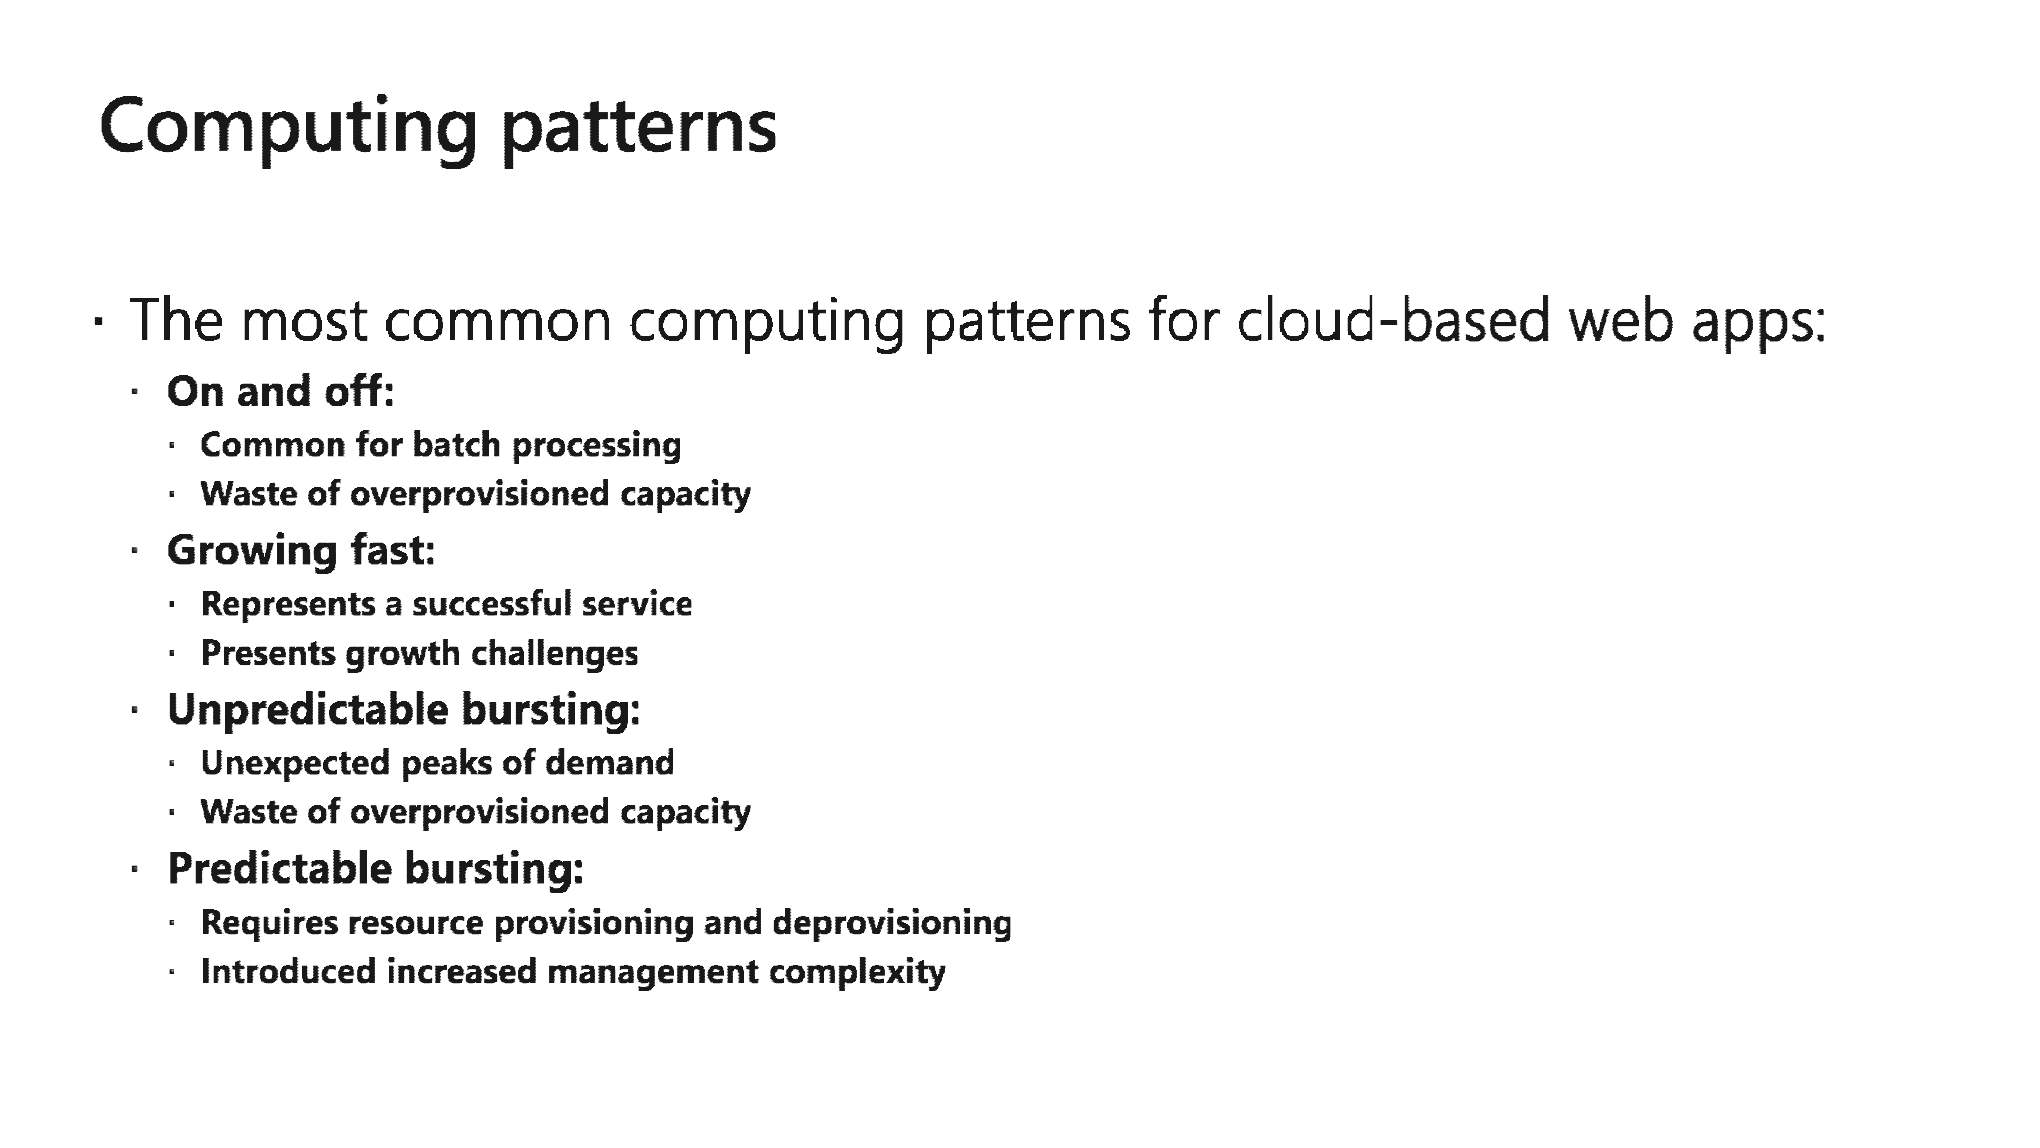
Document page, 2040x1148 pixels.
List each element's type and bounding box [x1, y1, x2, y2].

text_box [131, 706, 138, 713]
text_box [773, 908, 1011, 942]
text_box [200, 797, 751, 832]
text_box [131, 865, 138, 872]
text_box [201, 430, 680, 464]
text_box [130, 295, 1373, 354]
text_box [203, 908, 761, 942]
text_box [203, 639, 638, 673]
text_box [131, 547, 138, 554]
text_box [203, 589, 692, 623]
text_box [202, 748, 673, 782]
text_box [131, 388, 138, 395]
text_box [1380, 320, 1398, 326]
text_box [169, 691, 639, 734]
text_box [1404, 295, 1824, 354]
text_box [200, 479, 751, 513]
text_box [168, 532, 434, 575]
text_box [170, 850, 582, 893]
text_box [203, 957, 946, 991]
text_box [101, 94, 776, 169]
text_box [168, 373, 393, 406]
text_box [94, 317, 103, 325]
